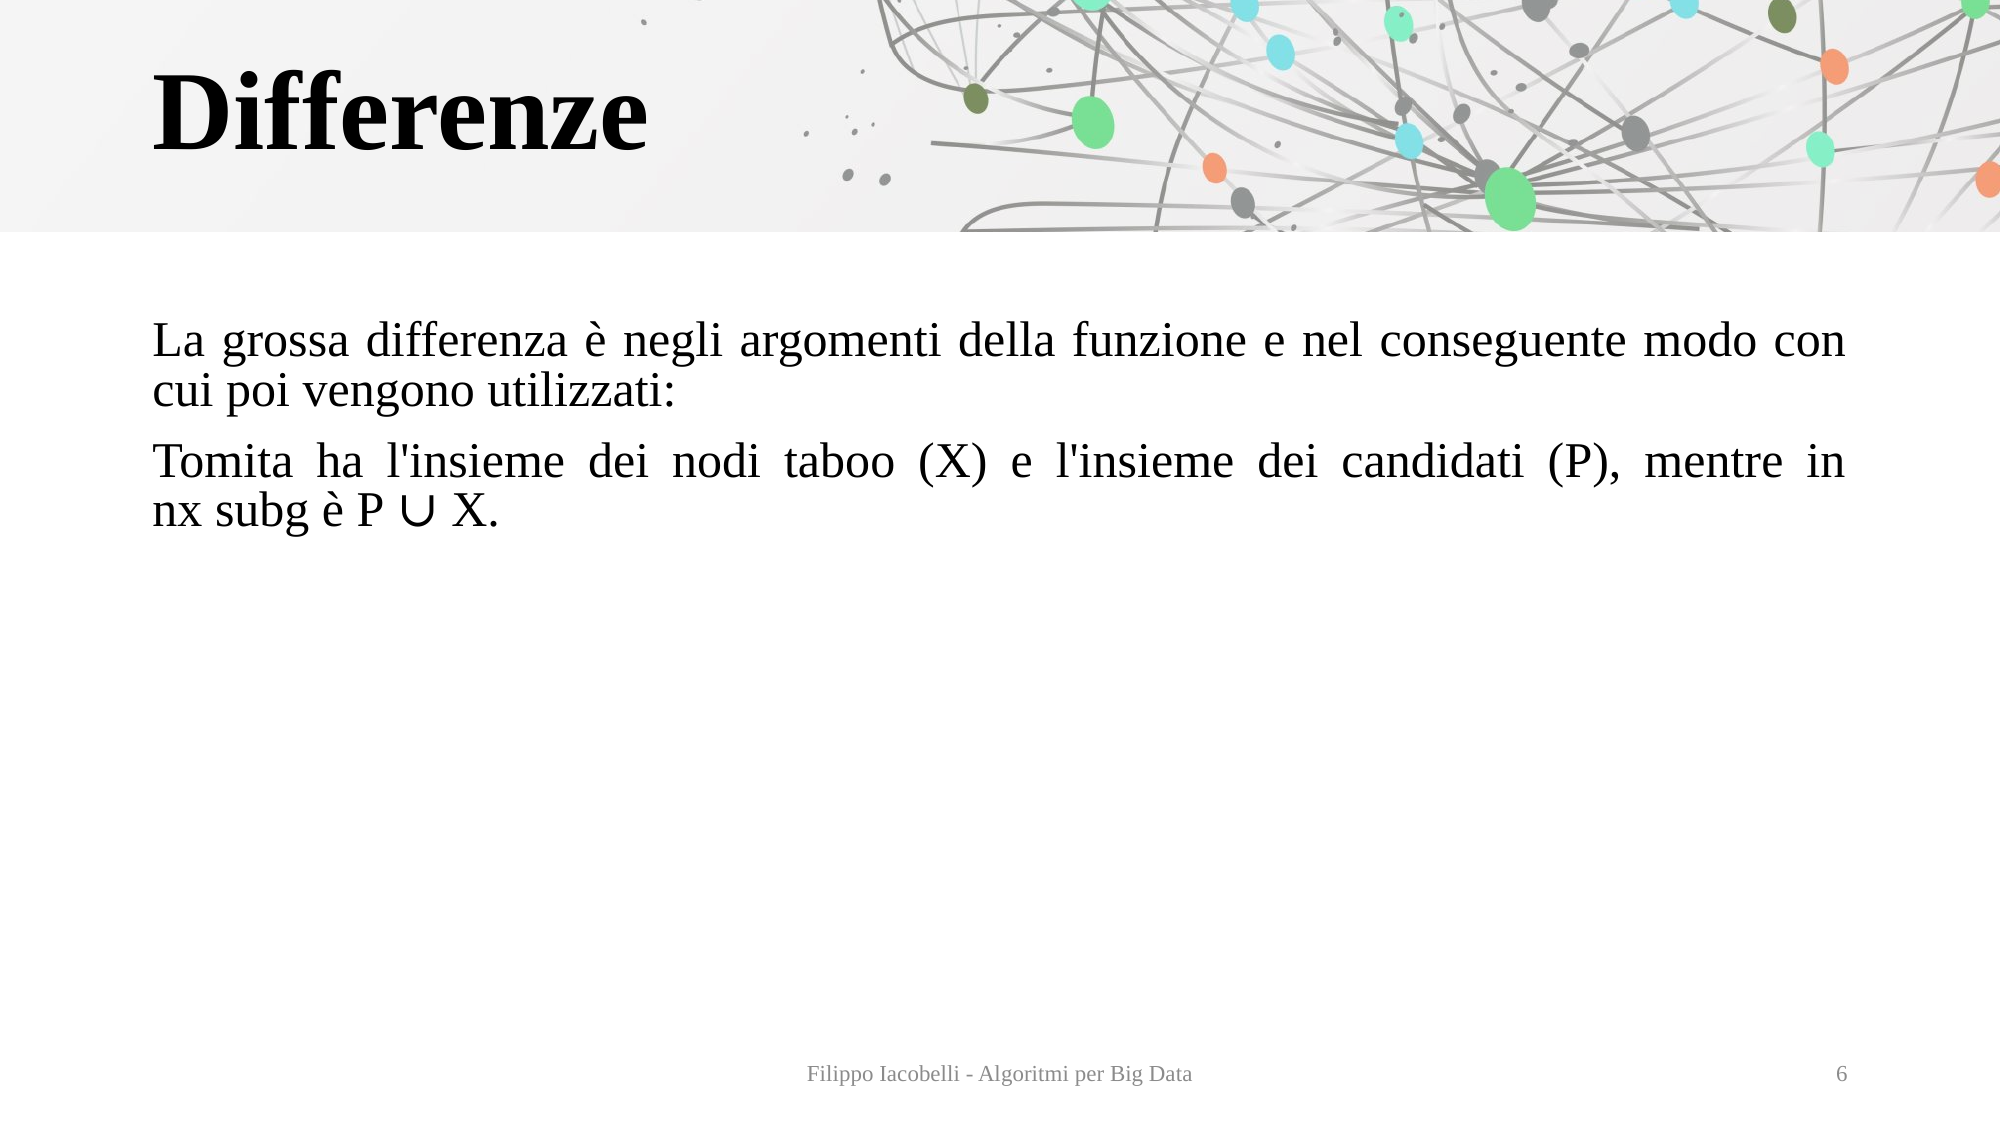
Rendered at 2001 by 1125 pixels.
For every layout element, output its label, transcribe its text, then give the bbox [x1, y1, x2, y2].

slide_number 6 [1412, 1042, 1863, 1103]
subtitle La grossa differenza è negli argomenti della funzione e nel conseguente modo con cui poi vengono utilizzati: Tomita ha l'insieme dei nodi taboo (X) e l'insieme dei candidati (P), mentre in nx subg è P ∪ X. [137, 309, 1863, 1043]
footer Filippo Iacobelli - Algoritmi per Big Data [662, 1042, 1338, 1103]
picture [0, 0, 2000, 232]
